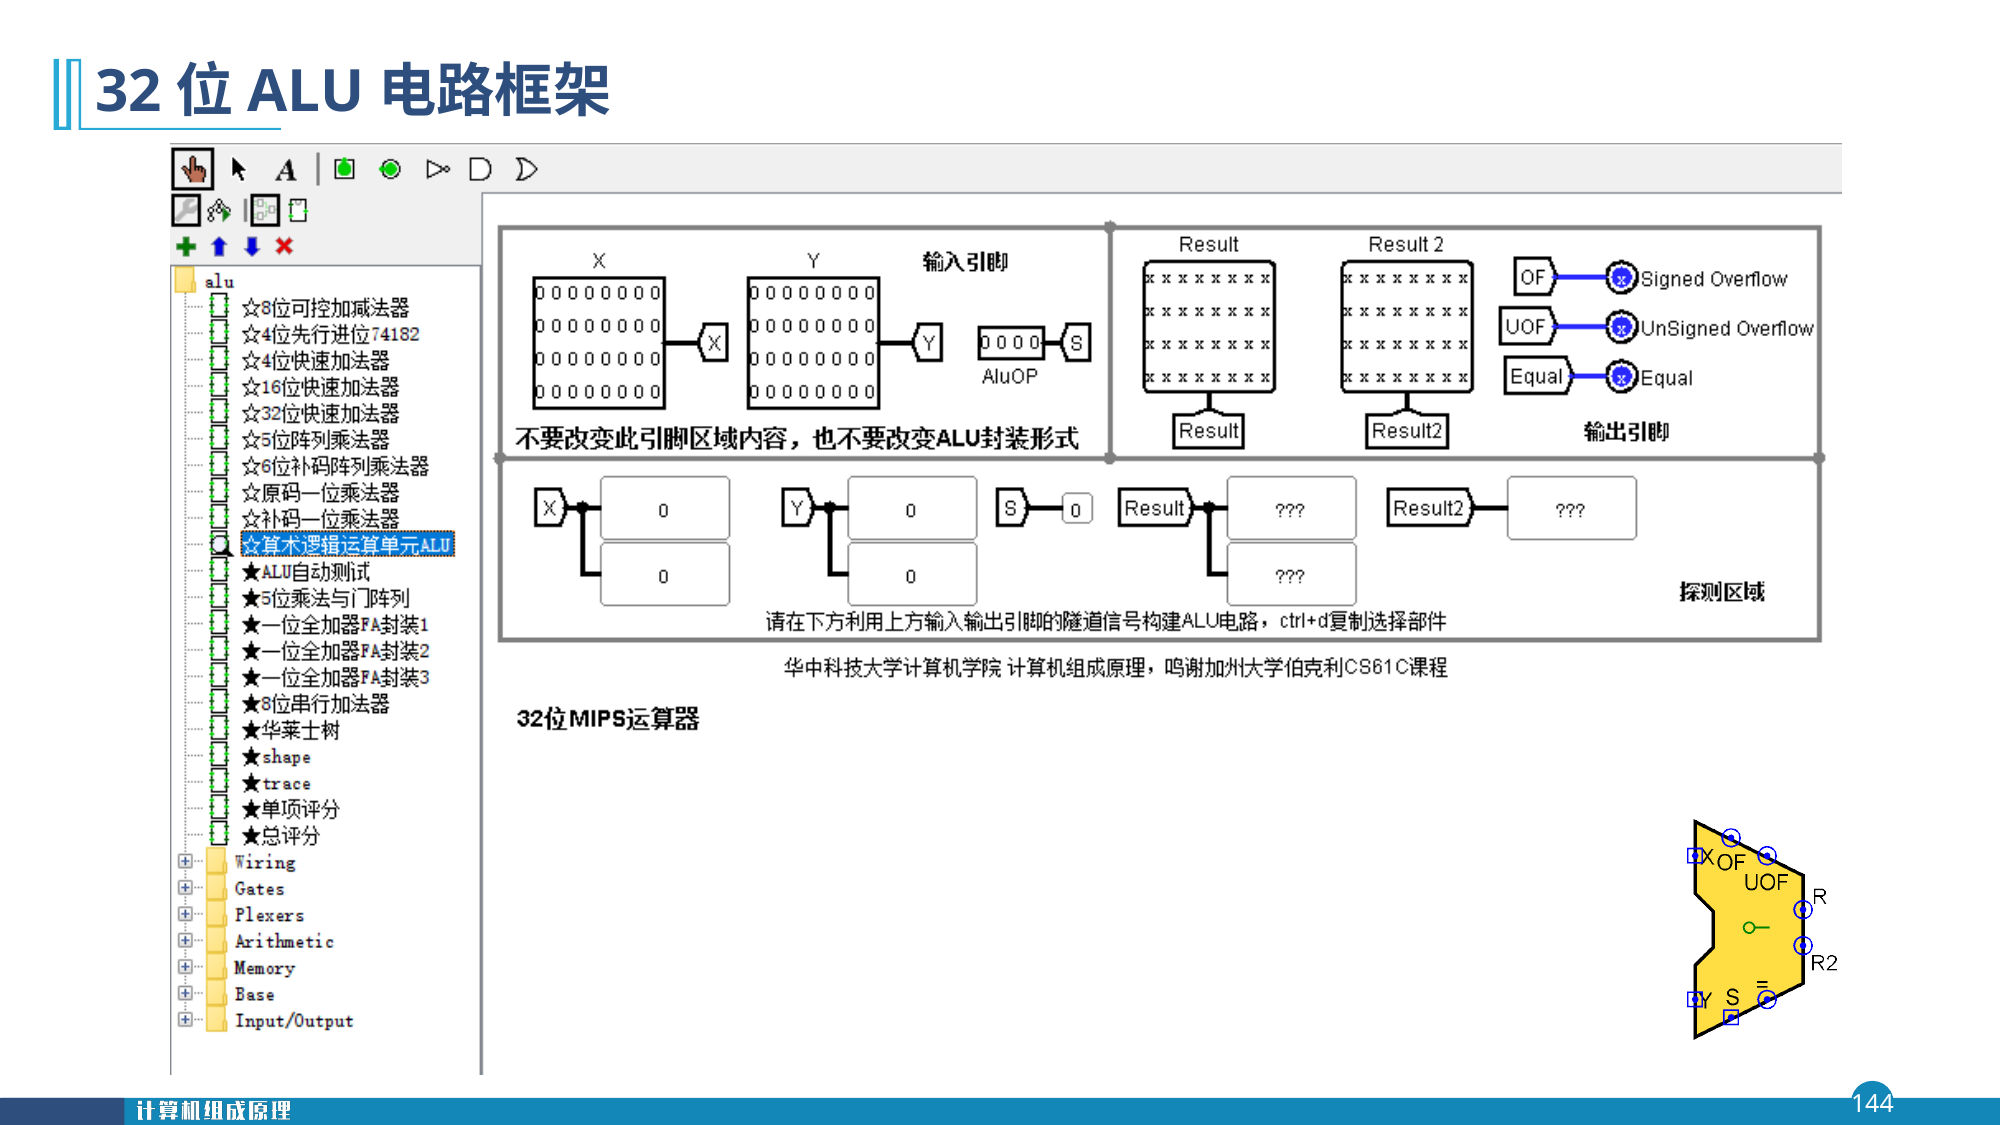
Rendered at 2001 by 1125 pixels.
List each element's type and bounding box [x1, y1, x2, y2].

picture [170, 143, 1842, 1075]
title [80, 42, 1805, 144]
